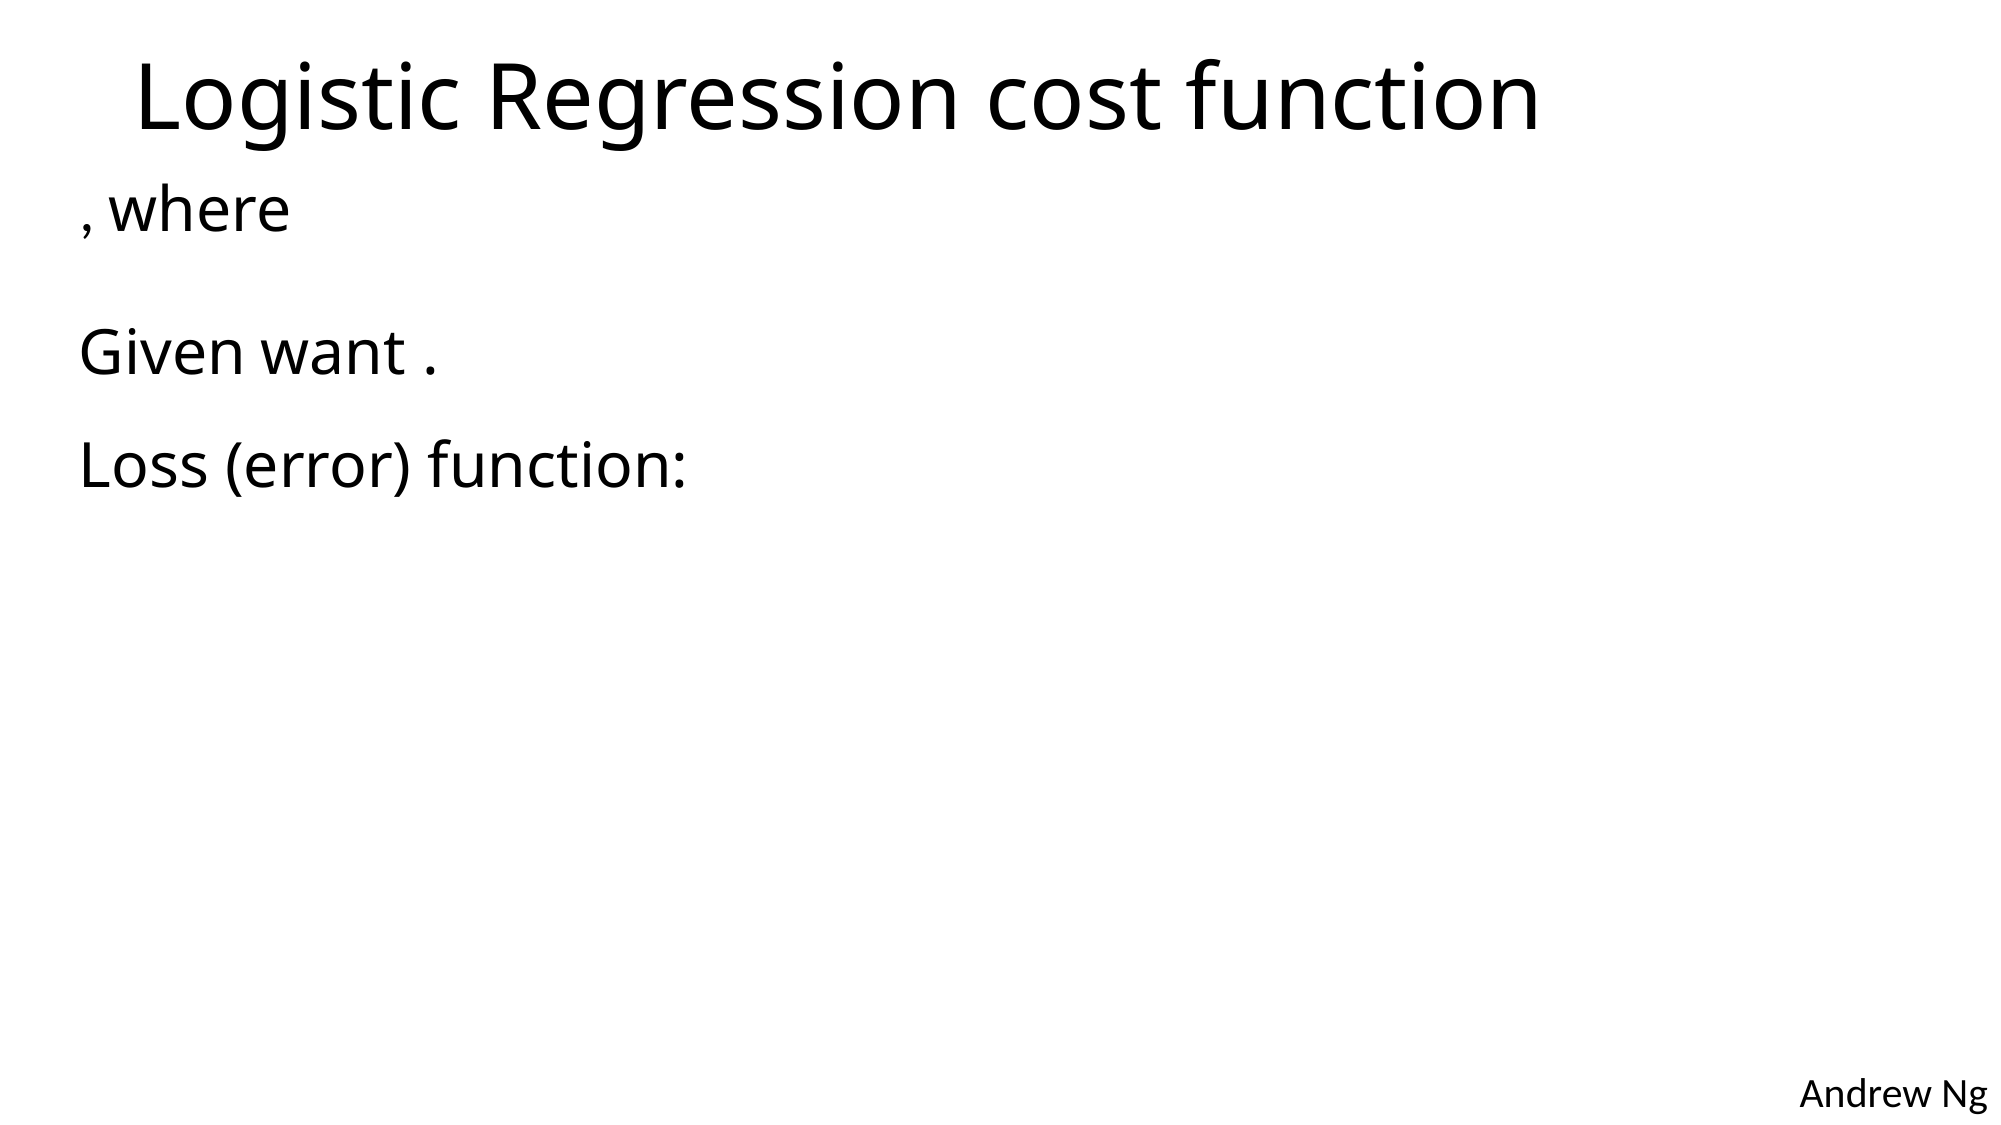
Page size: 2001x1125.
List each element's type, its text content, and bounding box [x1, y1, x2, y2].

text_box Loss (error) function: [64, 417, 740, 508]
title Logistic Regression cost function [118, 0, 1844, 209]
